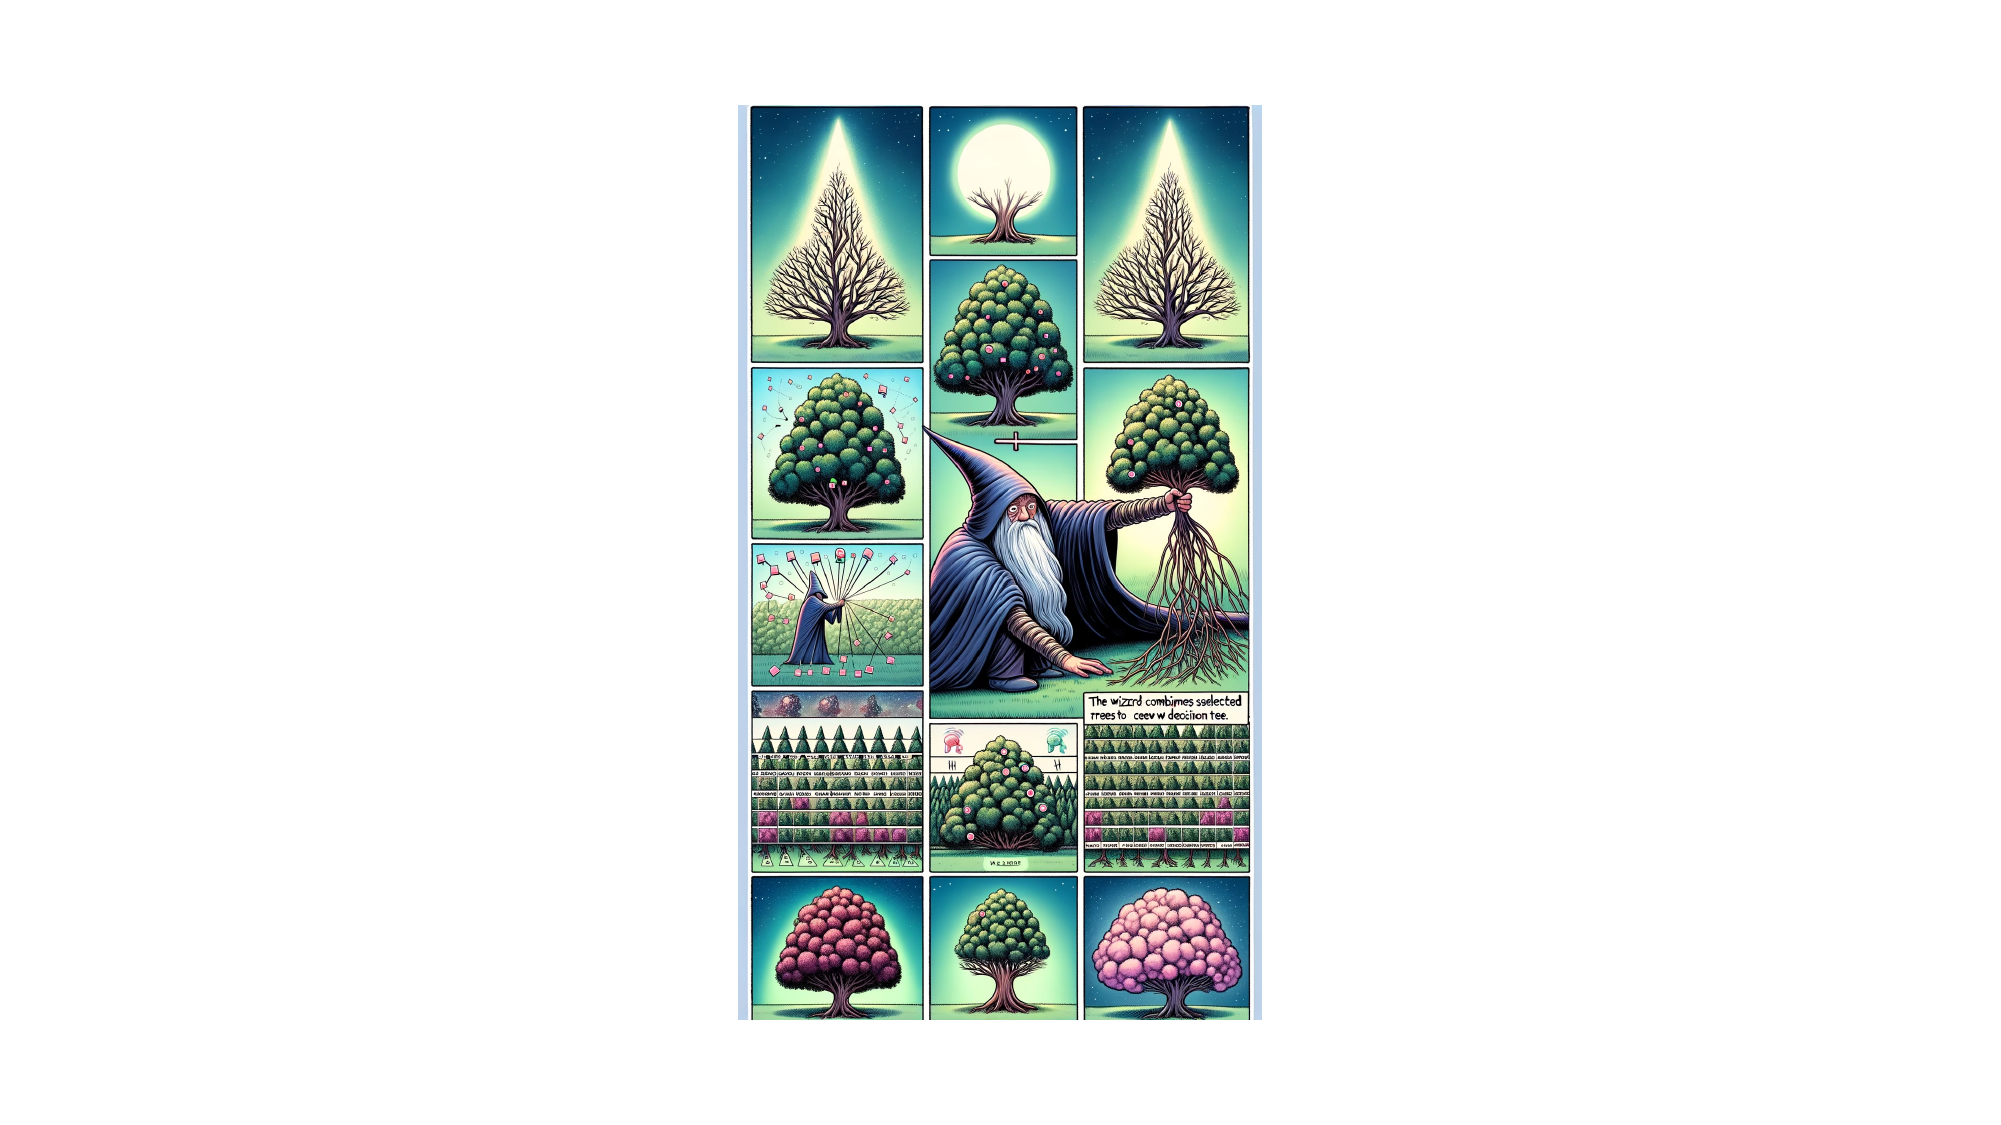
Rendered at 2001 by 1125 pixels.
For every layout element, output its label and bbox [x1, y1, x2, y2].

picture [737, 104, 1263, 1020]
